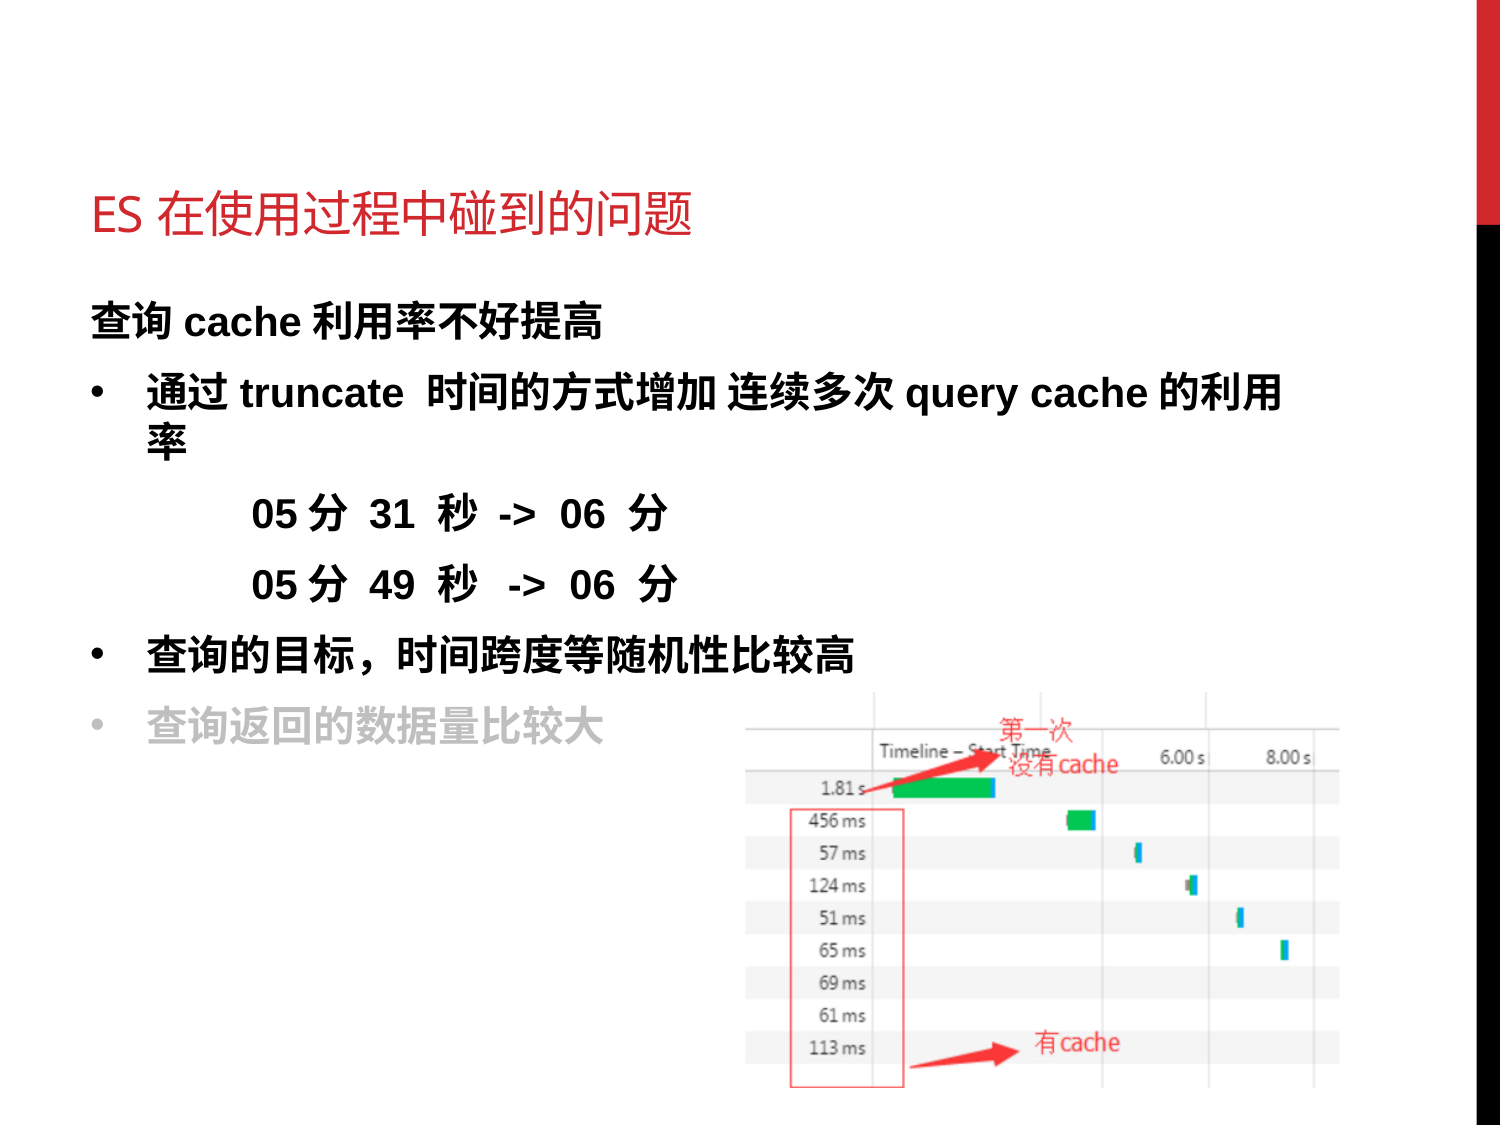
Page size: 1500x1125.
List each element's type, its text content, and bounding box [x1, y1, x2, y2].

title ES在使用过程中碰到的问题 [75, 25, 1353, 250]
list 查询cache利用率不好提高 通过truncate 时间的方式增加 连续多次query cache的利用率 05分 31 秒 -> 06 分 05分 49 秒 -> 06 分 查询的目标，时间跨度等随机性比较高 查询返回的数据量比较大 [75, 287, 1325, 1005]
picture [737, 691, 1358, 1088]
